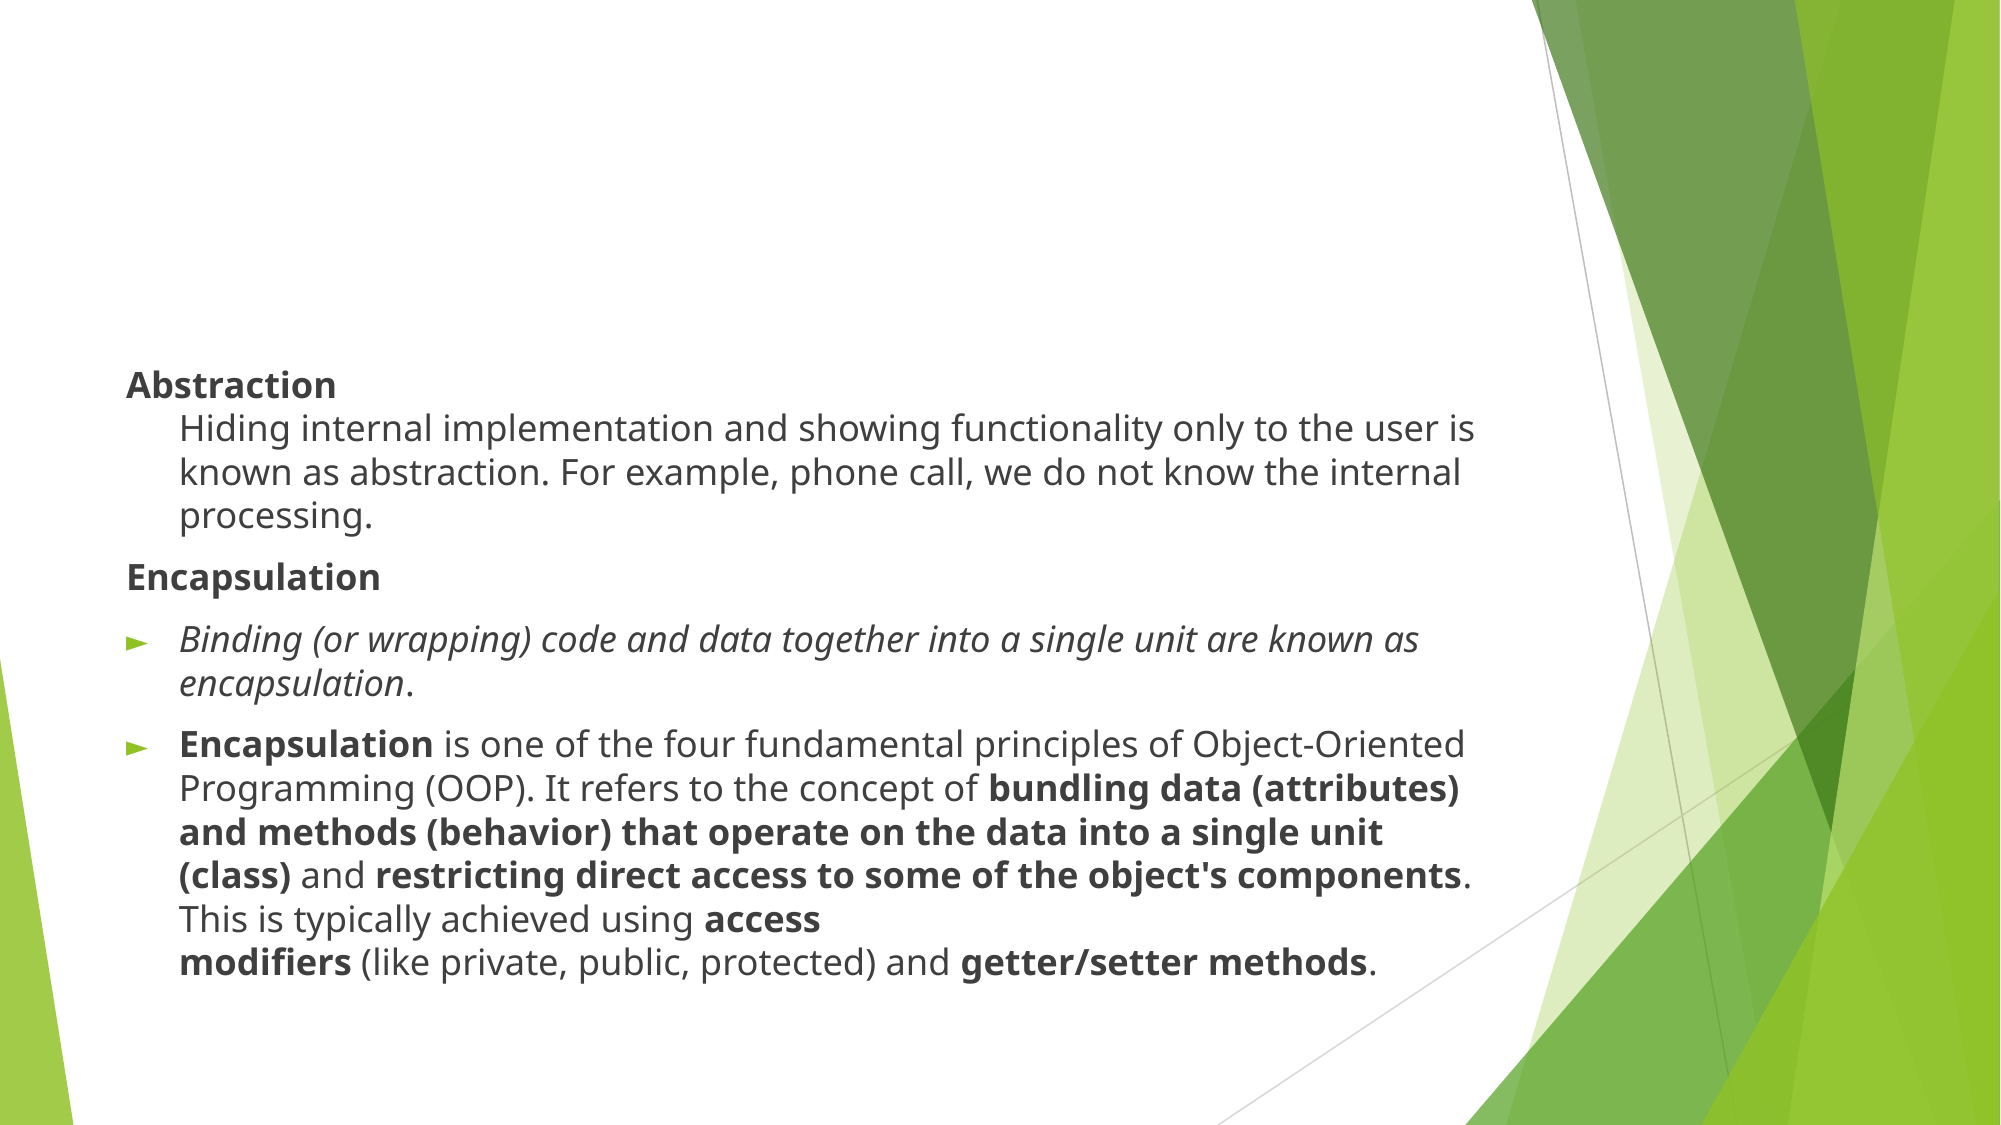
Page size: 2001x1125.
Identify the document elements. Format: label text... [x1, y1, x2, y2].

list Abstraction Hiding internal implementation and showing functionality only to the user is known as abstraction. For example, phone call, we do not know the internal processing. Encapsulation Binding (or wrapping) code and data together into a single unit are known as encapsulation. Encapsulation is one of the four fundamental principles of Object-Oriented Programming (OOP). It refers to the concept of bundling data (attributes) and methods (behavior) that operate on the data into a single unit (class) and restricting direct access to some of the object's components. This is typically achieved using access modifiers (like private, public, protected) and getter/setter methods. [111, 354, 1522, 992]
